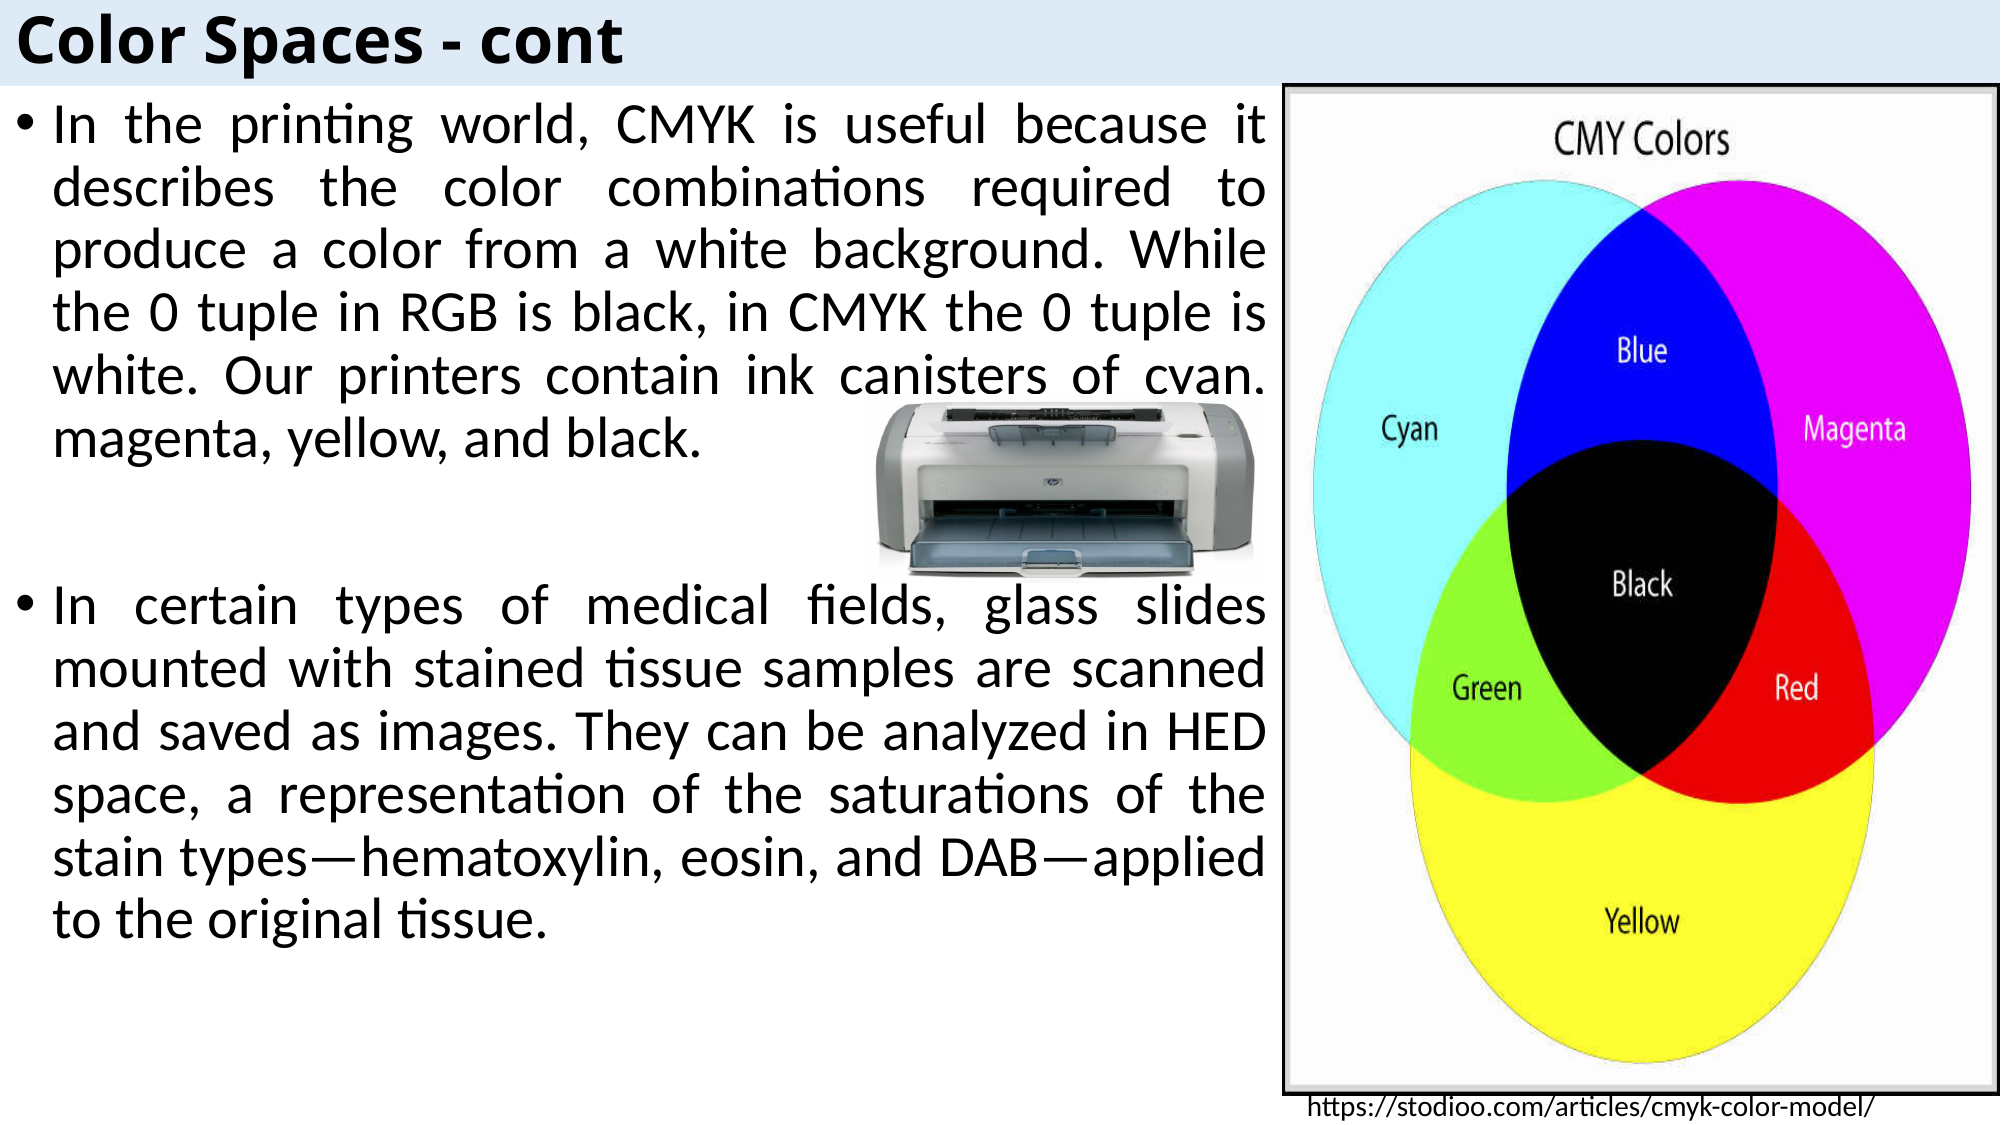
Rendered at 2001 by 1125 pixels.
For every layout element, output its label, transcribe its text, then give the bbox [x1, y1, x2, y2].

text_box https://stodioo.com/articles/cmyk-color-model/ [1292, 1096, 1891, 1125]
list In the printing world, CMYK is useful because it describes the color combinations required to produce a color from a white background. While the 0 tuple in RGB is black, in CMYK the 0 tuple is white. Our printers contain ink canisters of cyan, magenta, yellow, and black. In certain types of medical fields, glass slides mounted with stained tissue samples are scanned and saved as images. They can be analyzed in HED space, a representation of the saturations of the stain types—hematoxylin, eosin, and DAB—applied to the original tissue. [0, 85, 1283, 1125]
picture [863, 394, 1265, 583]
title Color Spaces - cont [0, 0, 2000, 85]
picture [1282, 83, 2000, 1096]
